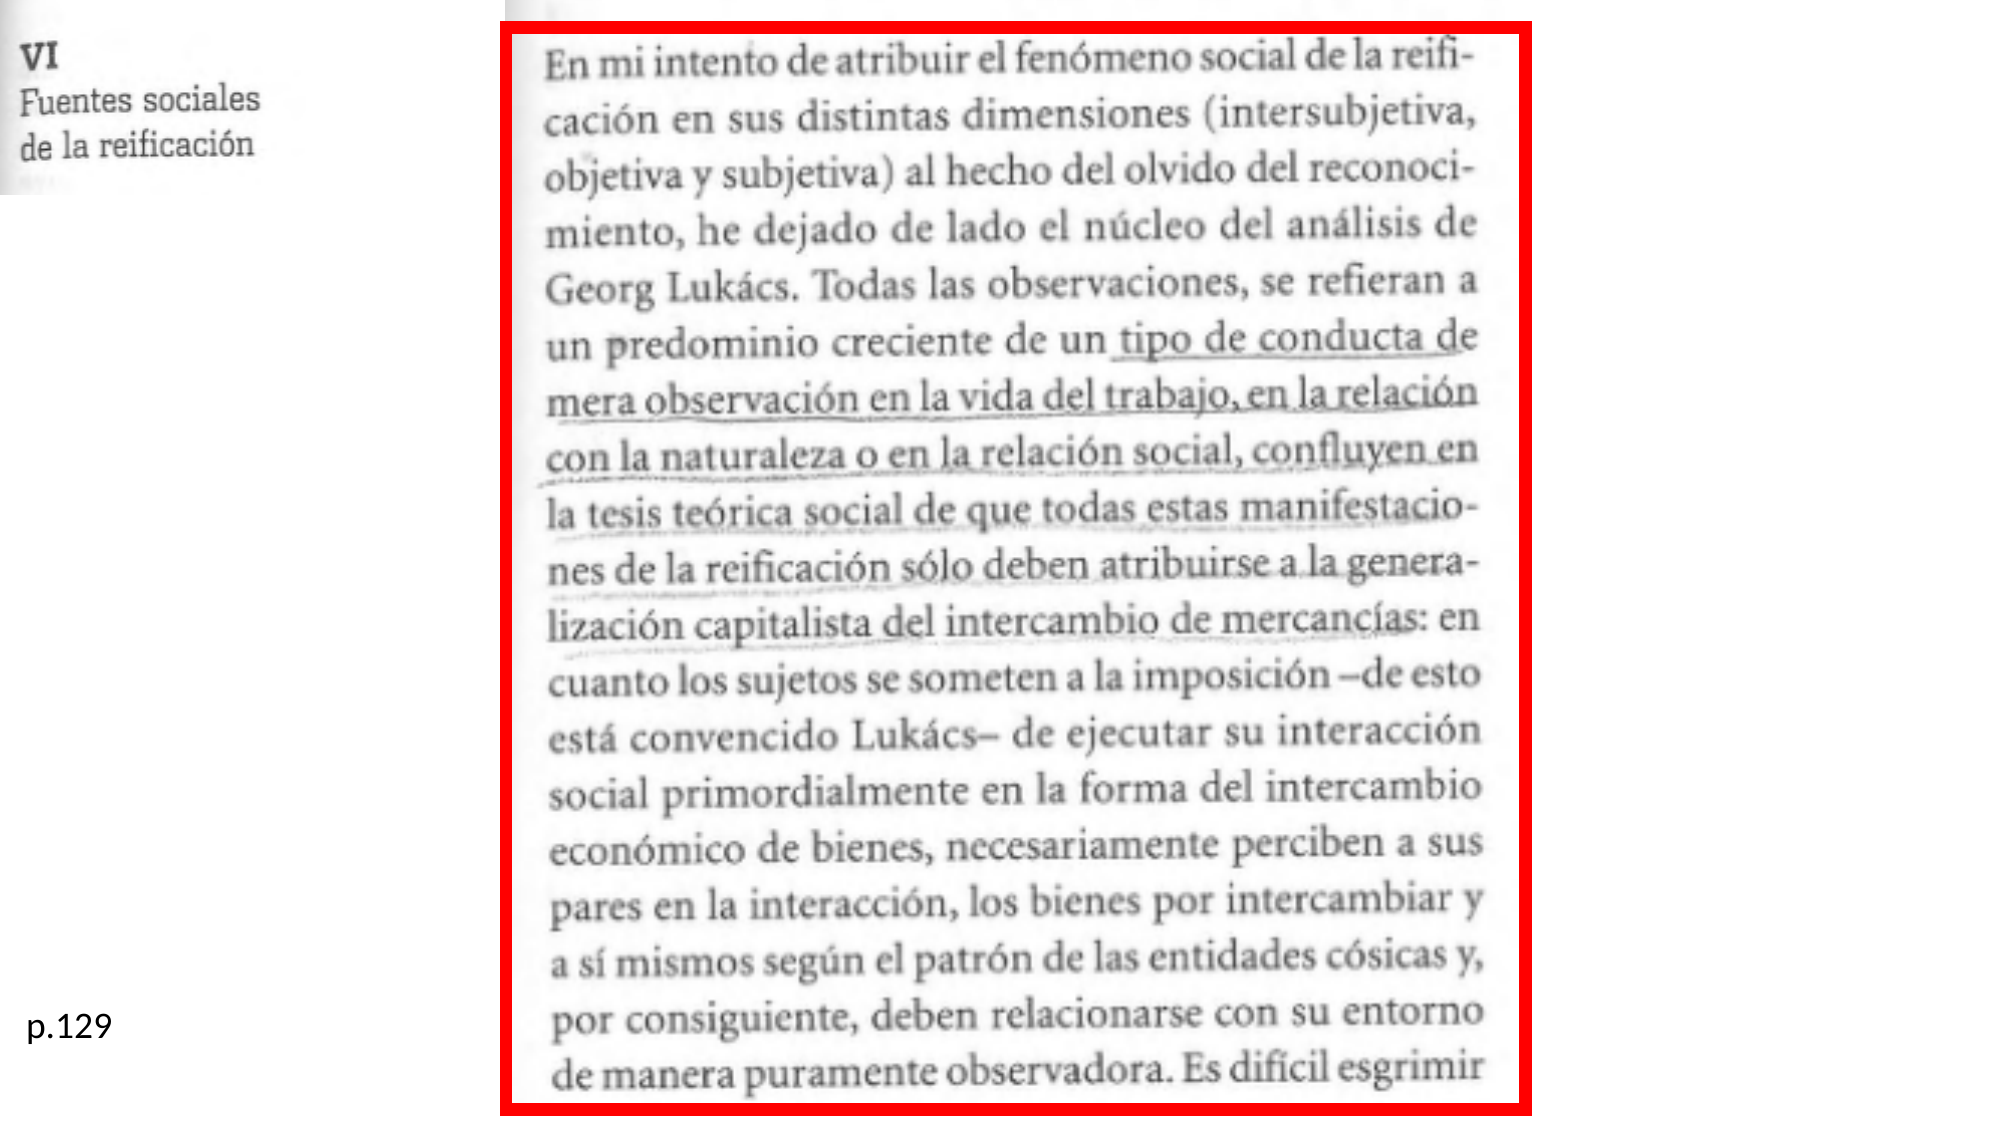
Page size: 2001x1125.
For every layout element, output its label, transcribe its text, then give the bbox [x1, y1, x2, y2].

picture [505, 0, 1526, 1110]
picture [0, 0, 306, 195]
text_box p.129 [11, 993, 179, 1054]
